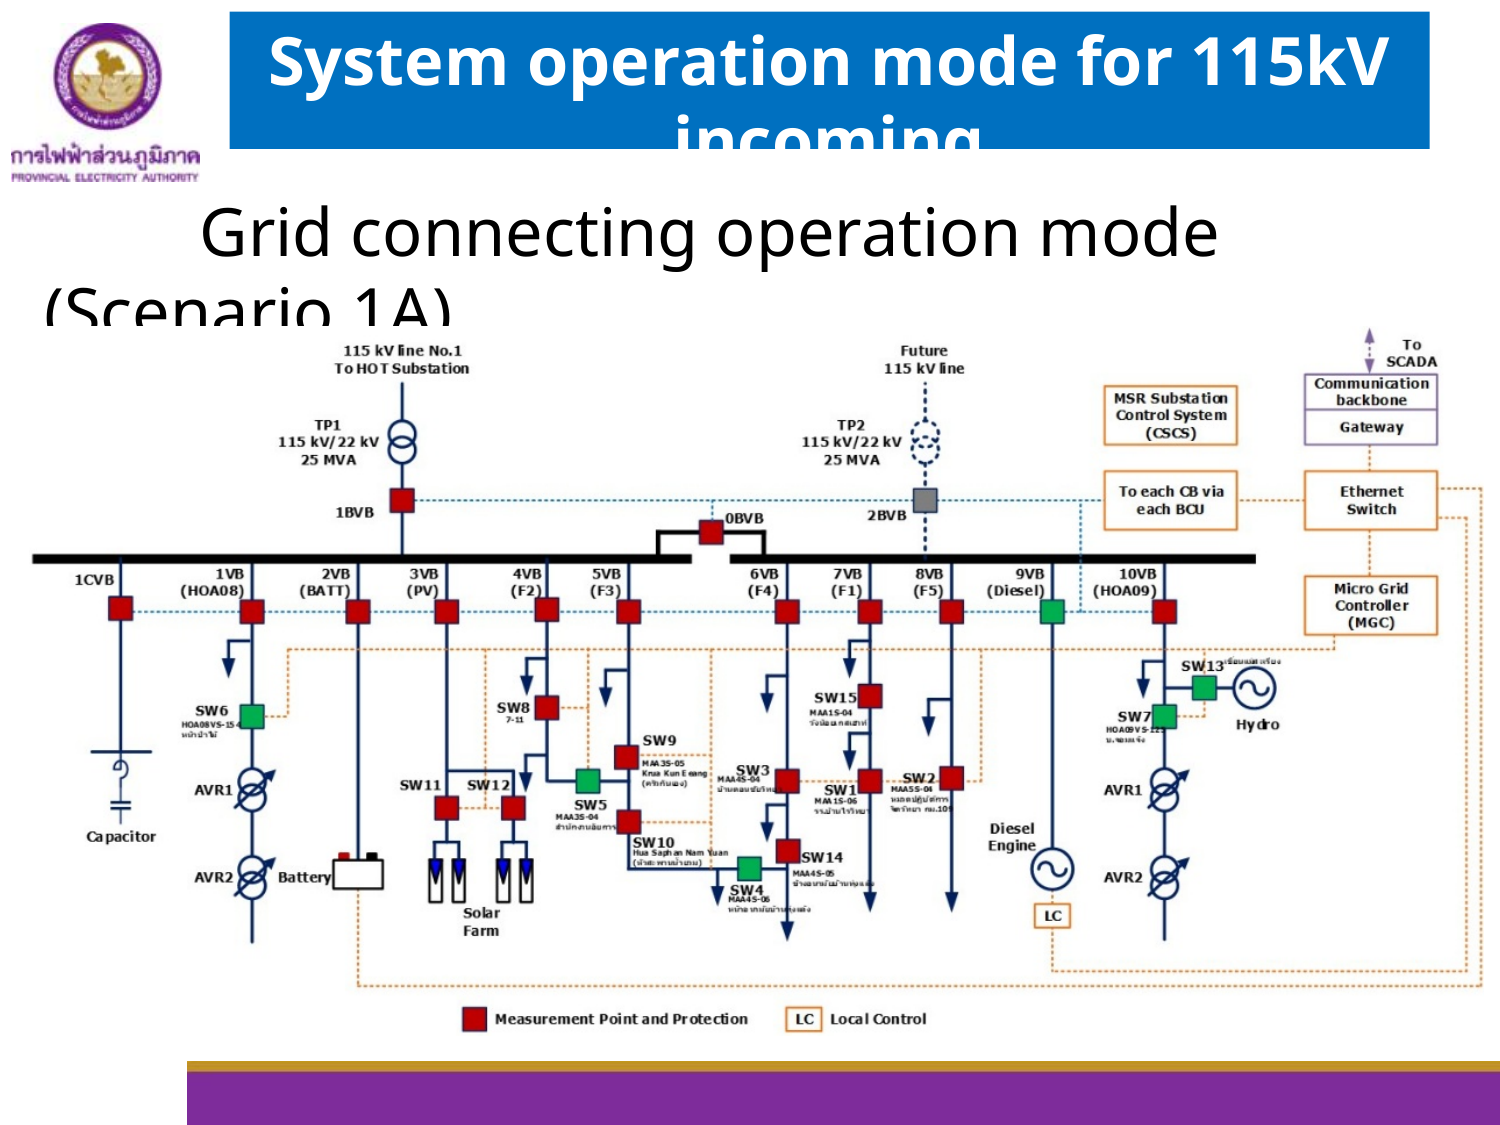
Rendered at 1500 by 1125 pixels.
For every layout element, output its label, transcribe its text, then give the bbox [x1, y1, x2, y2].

picture [29, 325, 1484, 1036]
text_box Grid connecting operation mode (Scenario 1A) [29, 182, 1430, 325]
picture [11, 23, 200, 182]
picture [187, 1061, 1500, 1125]
text_box System operation mode for 115kV incoming [229, 11, 1430, 149]
